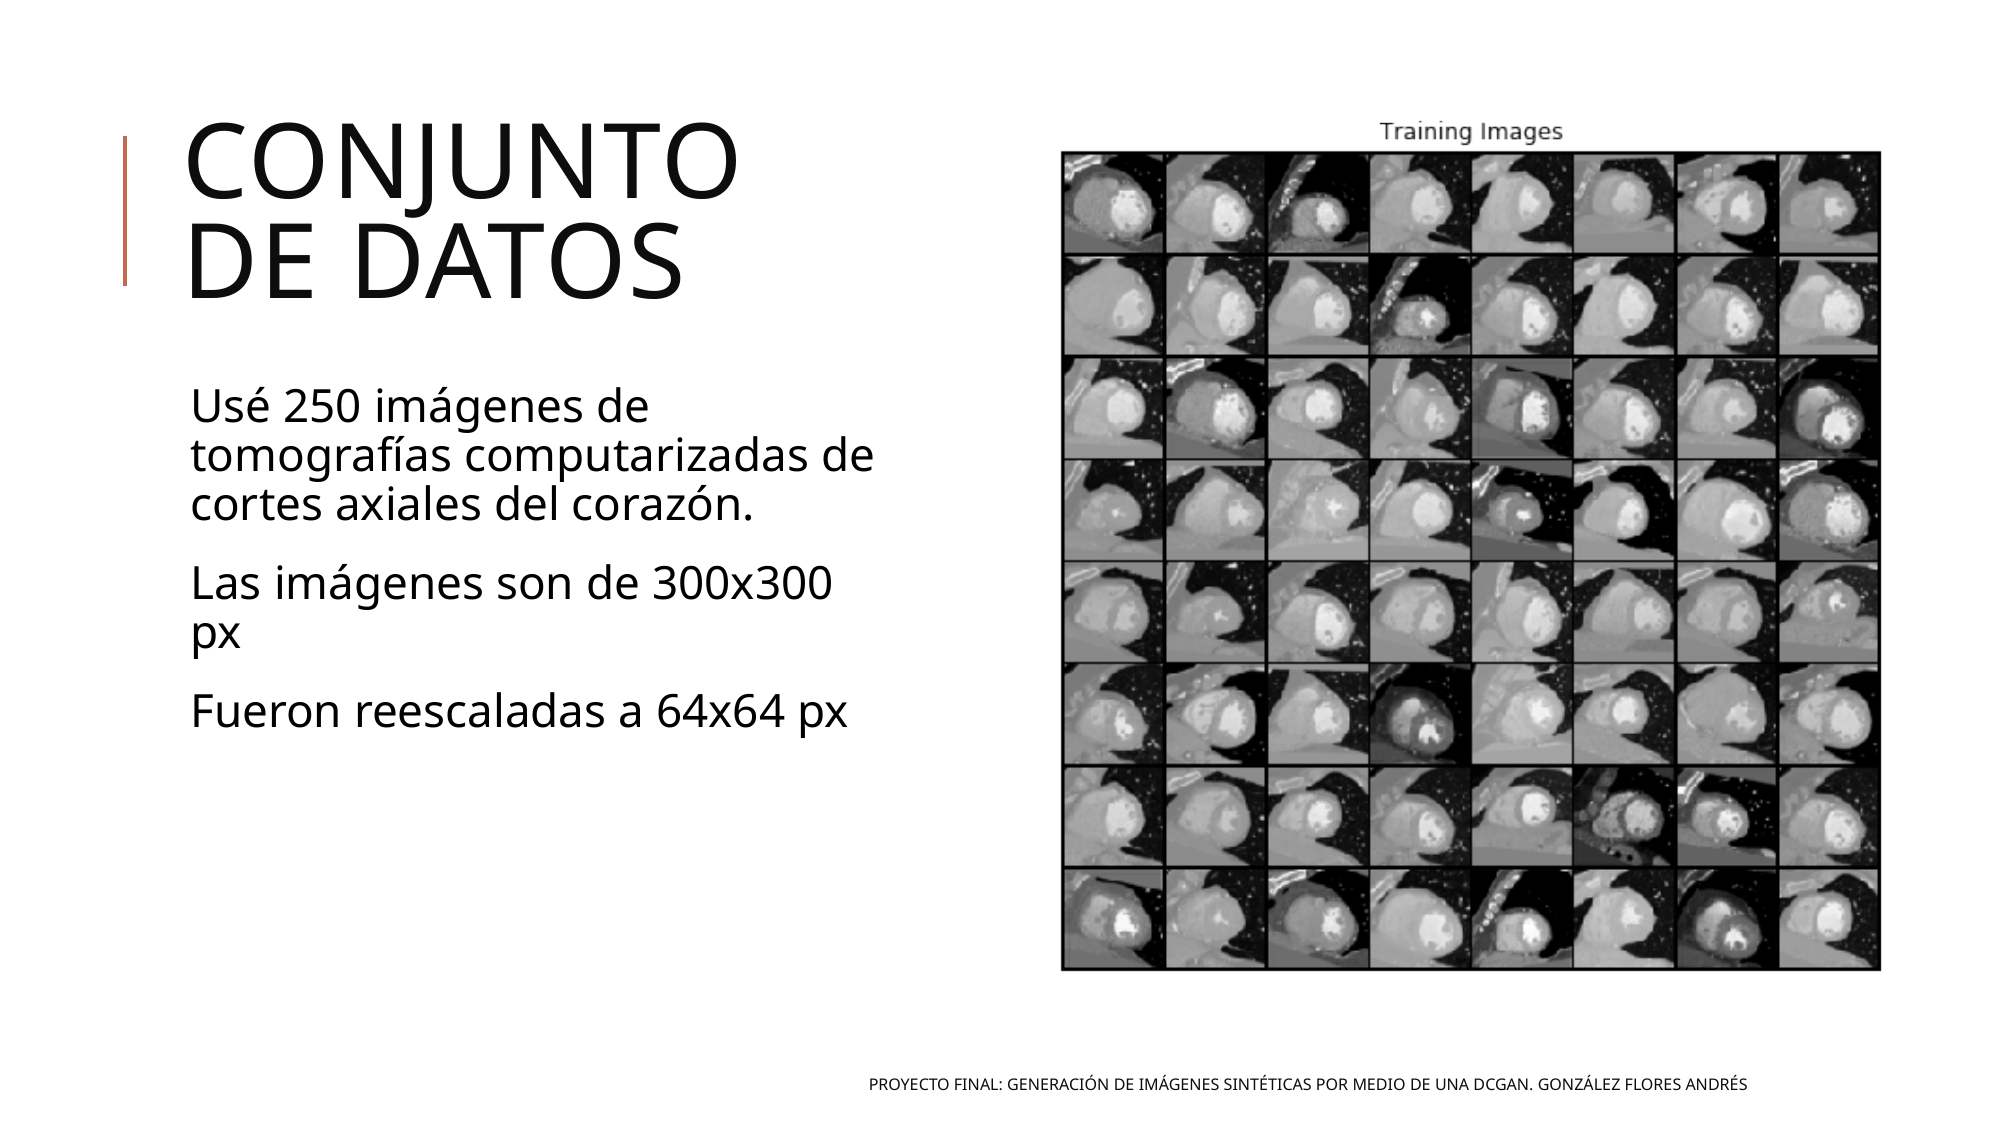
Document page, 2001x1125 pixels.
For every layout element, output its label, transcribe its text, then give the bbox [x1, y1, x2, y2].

footer Proyecto Final: Generación de imágenes sintéticas por medio de una DCGAN. González Flores Andrés [794, 1061, 1763, 1107]
list Usé 250 imágenes de tomografías computarizadas de cortes axiales del corazón. Las imágenes son de 300x300 px Fueron reescaladas a 64x64 px [168, 375, 895, 1020]
picture [999, 107, 1896, 1017]
title Conjunto de Datos [168, 96, 895, 342]
